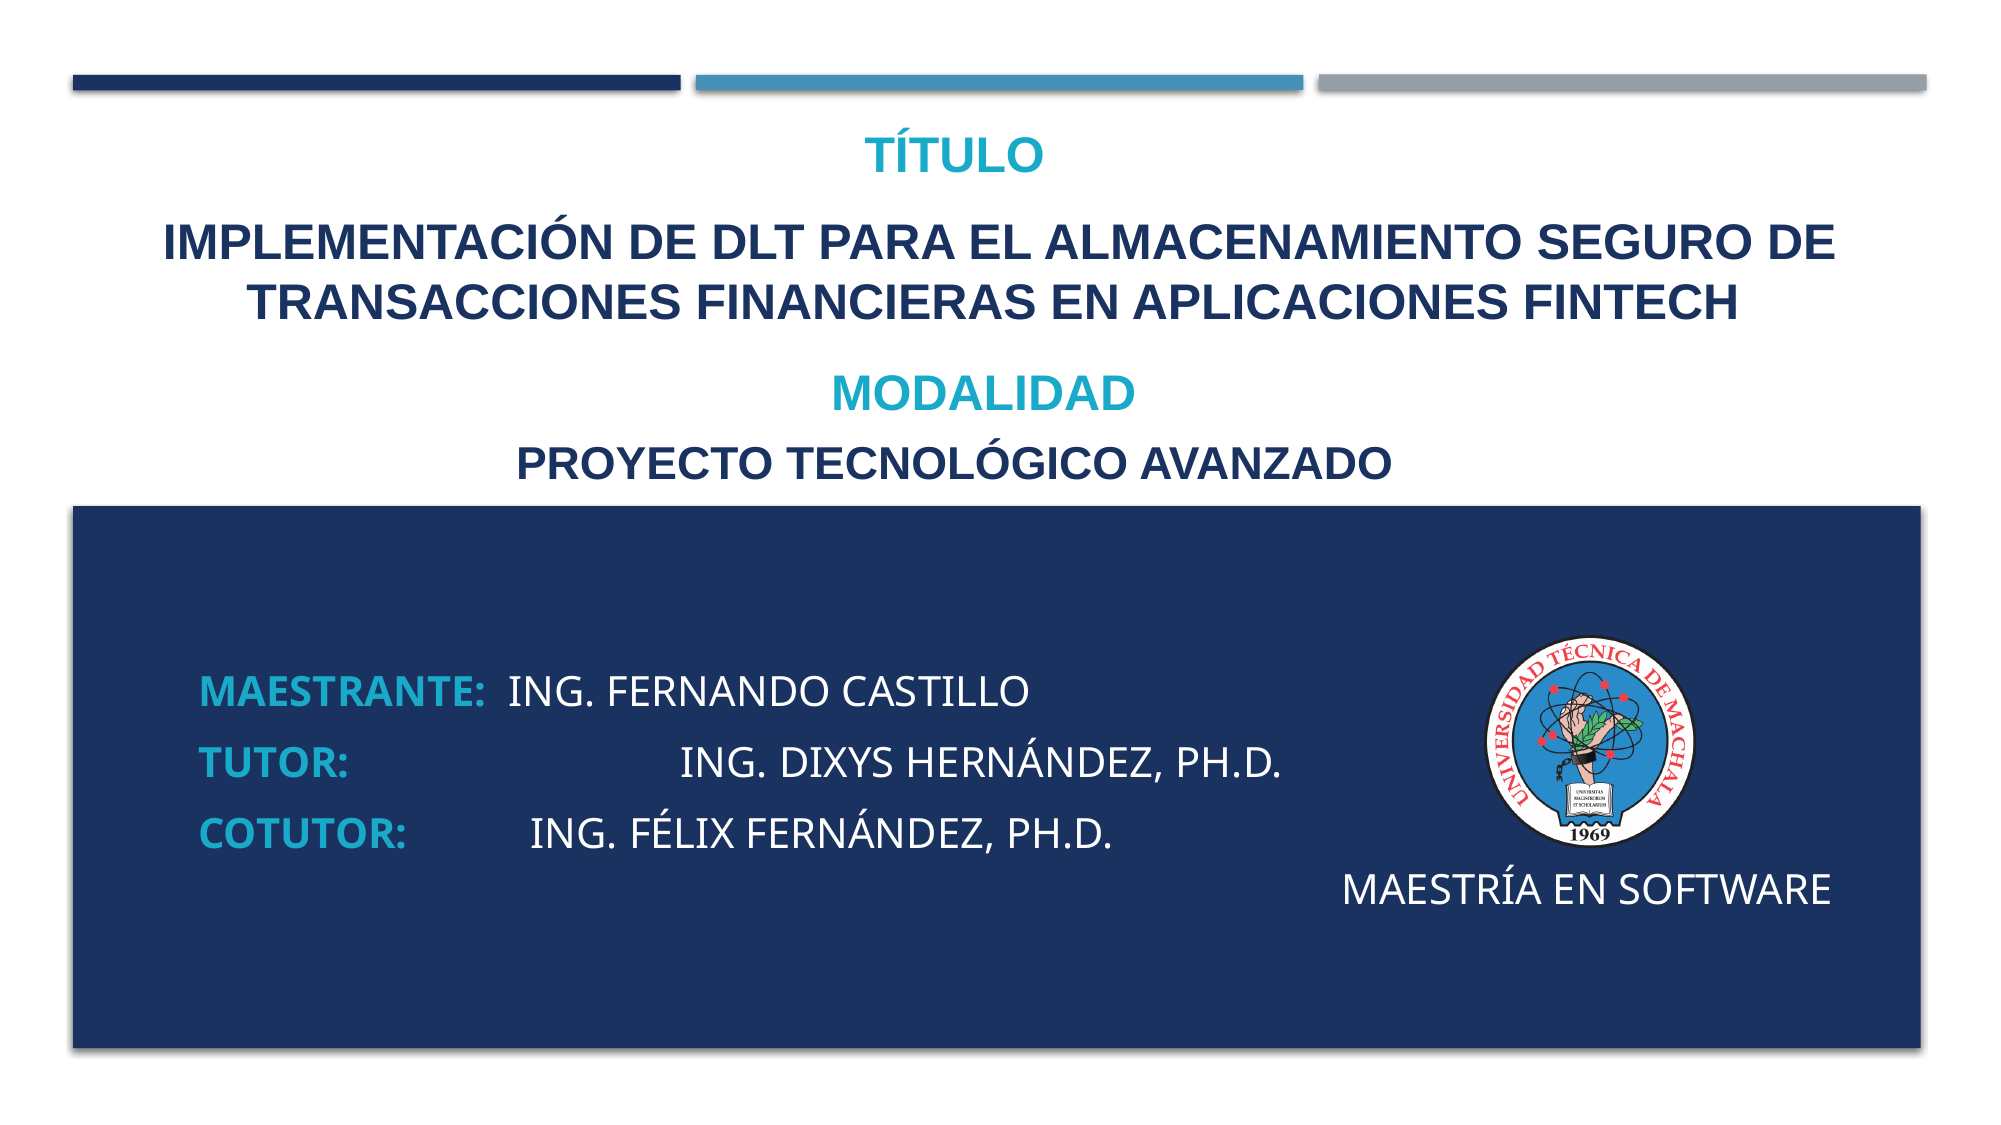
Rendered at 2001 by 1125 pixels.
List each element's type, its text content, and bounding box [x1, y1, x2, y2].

text_box MAESTRÍA EN SOFTWARE [1326, 855, 1854, 922]
subtitle Maestrante: Ing. Fernando Castillo Tutor: Ing. Dixys Hernández, Ph.D. Cotutor: Ing. Félix Fernández, Ph.D. [183, 657, 1417, 876]
text_box TÍTULO [799, 68, 1110, 191]
picture [1483, 635, 1697, 848]
title IMPLEMENTACIÓN DE DLT PARA EL ALMACENAMIENTO SEGURO DE TRANSACCIONES FINANCIERAS EN APLICACIONES FINTECH [44, 170, 1956, 337]
text_box modalidad [789, 306, 1179, 413]
text_box PROYECTO TECNOLÓGICO AVANZADO [473, 413, 1436, 497]
